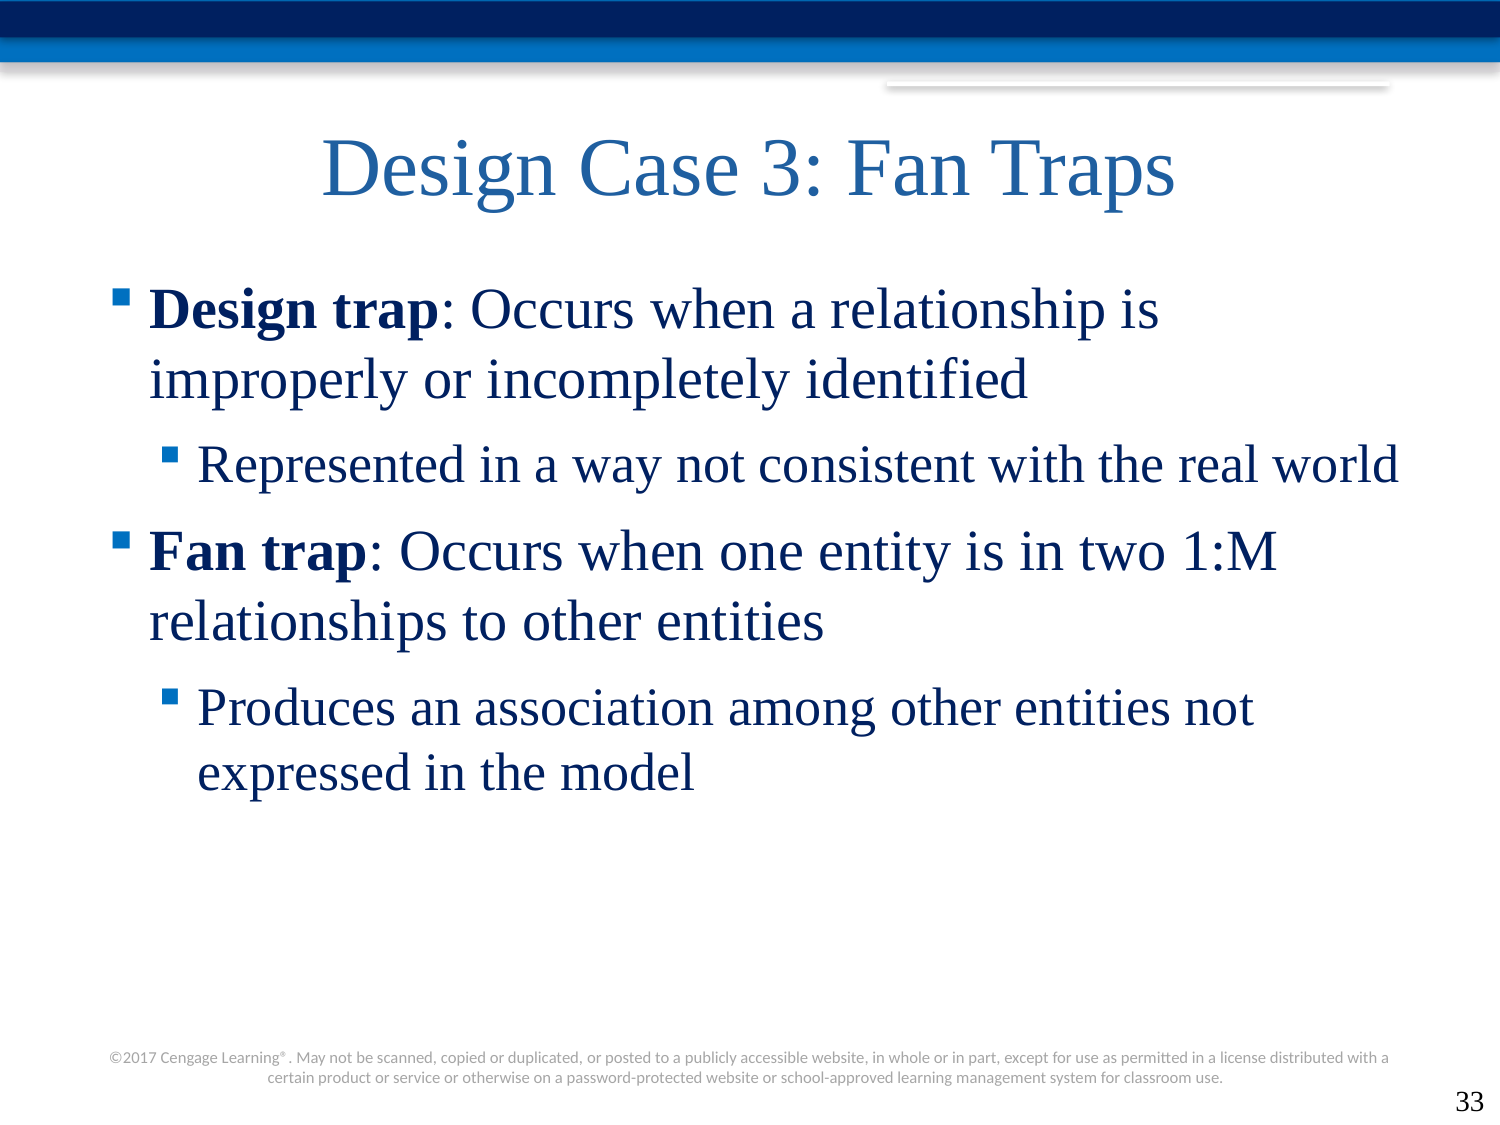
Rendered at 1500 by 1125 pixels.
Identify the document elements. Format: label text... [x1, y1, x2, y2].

list Design trap: Occurs when a relationship is improperly or incompletely identified Represented in a way not consistent with the real world Fan trap: Occurs when one entity is in two 1:M relationships to other entities Produces an association among other entities not expressed in the model [75, 262, 1425, 1066]
slide_number 33 [1425, 1074, 1500, 1125]
title Design Case 3: Fan Traps [75, 75, 1425, 250]
